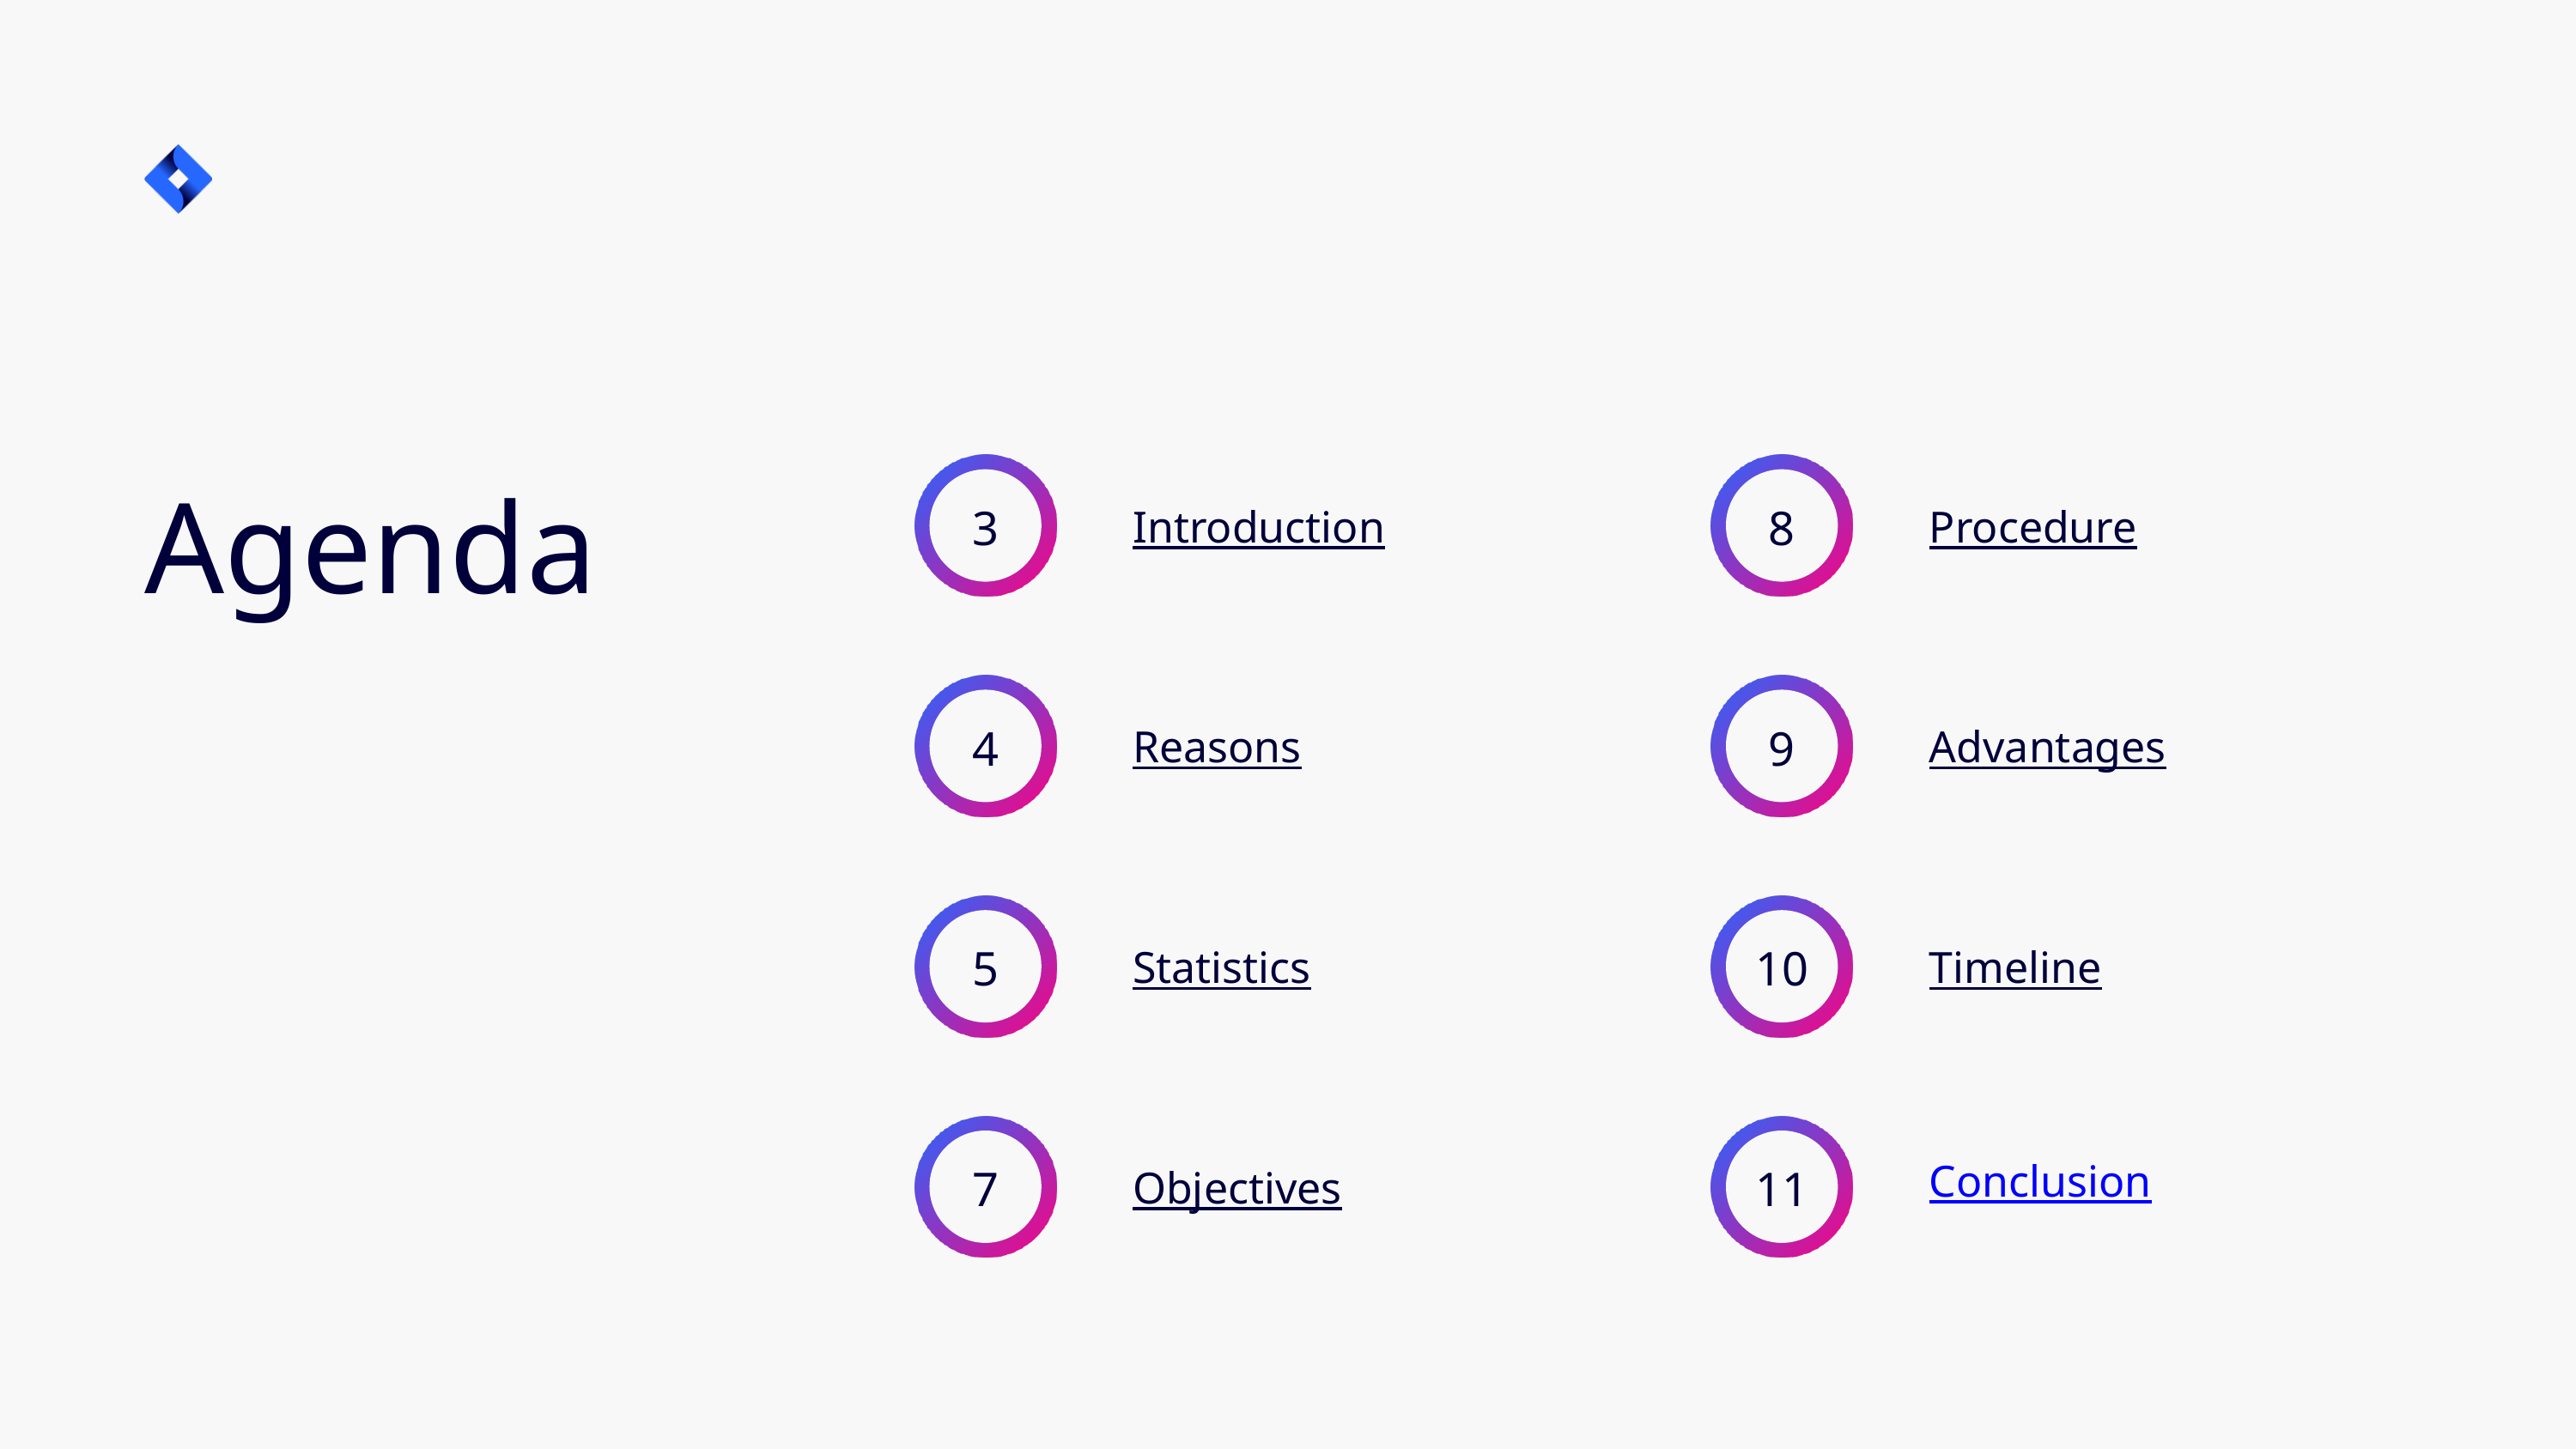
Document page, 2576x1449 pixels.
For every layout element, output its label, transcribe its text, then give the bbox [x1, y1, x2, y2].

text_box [1725, 689, 1838, 803]
text_box Reasons [1133, 712, 1635, 772]
text_box Advantages [1929, 712, 2432, 772]
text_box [928, 1130, 1042, 1244]
picture [1710, 1115, 1853, 1258]
picture [1710, 675, 1853, 817]
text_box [928, 689, 1042, 803]
picture [914, 1115, 1057, 1258]
text_box Conclusion [1929, 1152, 2432, 1213]
picture [1710, 454, 1853, 597]
picture [144, 144, 212, 215]
text_box Statistics [1133, 931, 1635, 992]
text_box Procedure [1929, 491, 2432, 552]
text_box Introduction [1133, 491, 1635, 552]
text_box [1725, 1130, 1838, 1244]
picture [1710, 895, 1853, 1038]
picture [914, 675, 1057, 817]
text_box Timeline [1929, 931, 2432, 992]
picture [914, 895, 1057, 1038]
text_box Agenda [144, 468, 671, 619]
picture [914, 454, 1057, 597]
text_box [1725, 909, 1838, 1023]
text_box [928, 909, 1042, 1023]
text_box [1725, 469, 1838, 582]
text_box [928, 469, 1042, 582]
text_box Objectives [1133, 1152, 1635, 1213]
